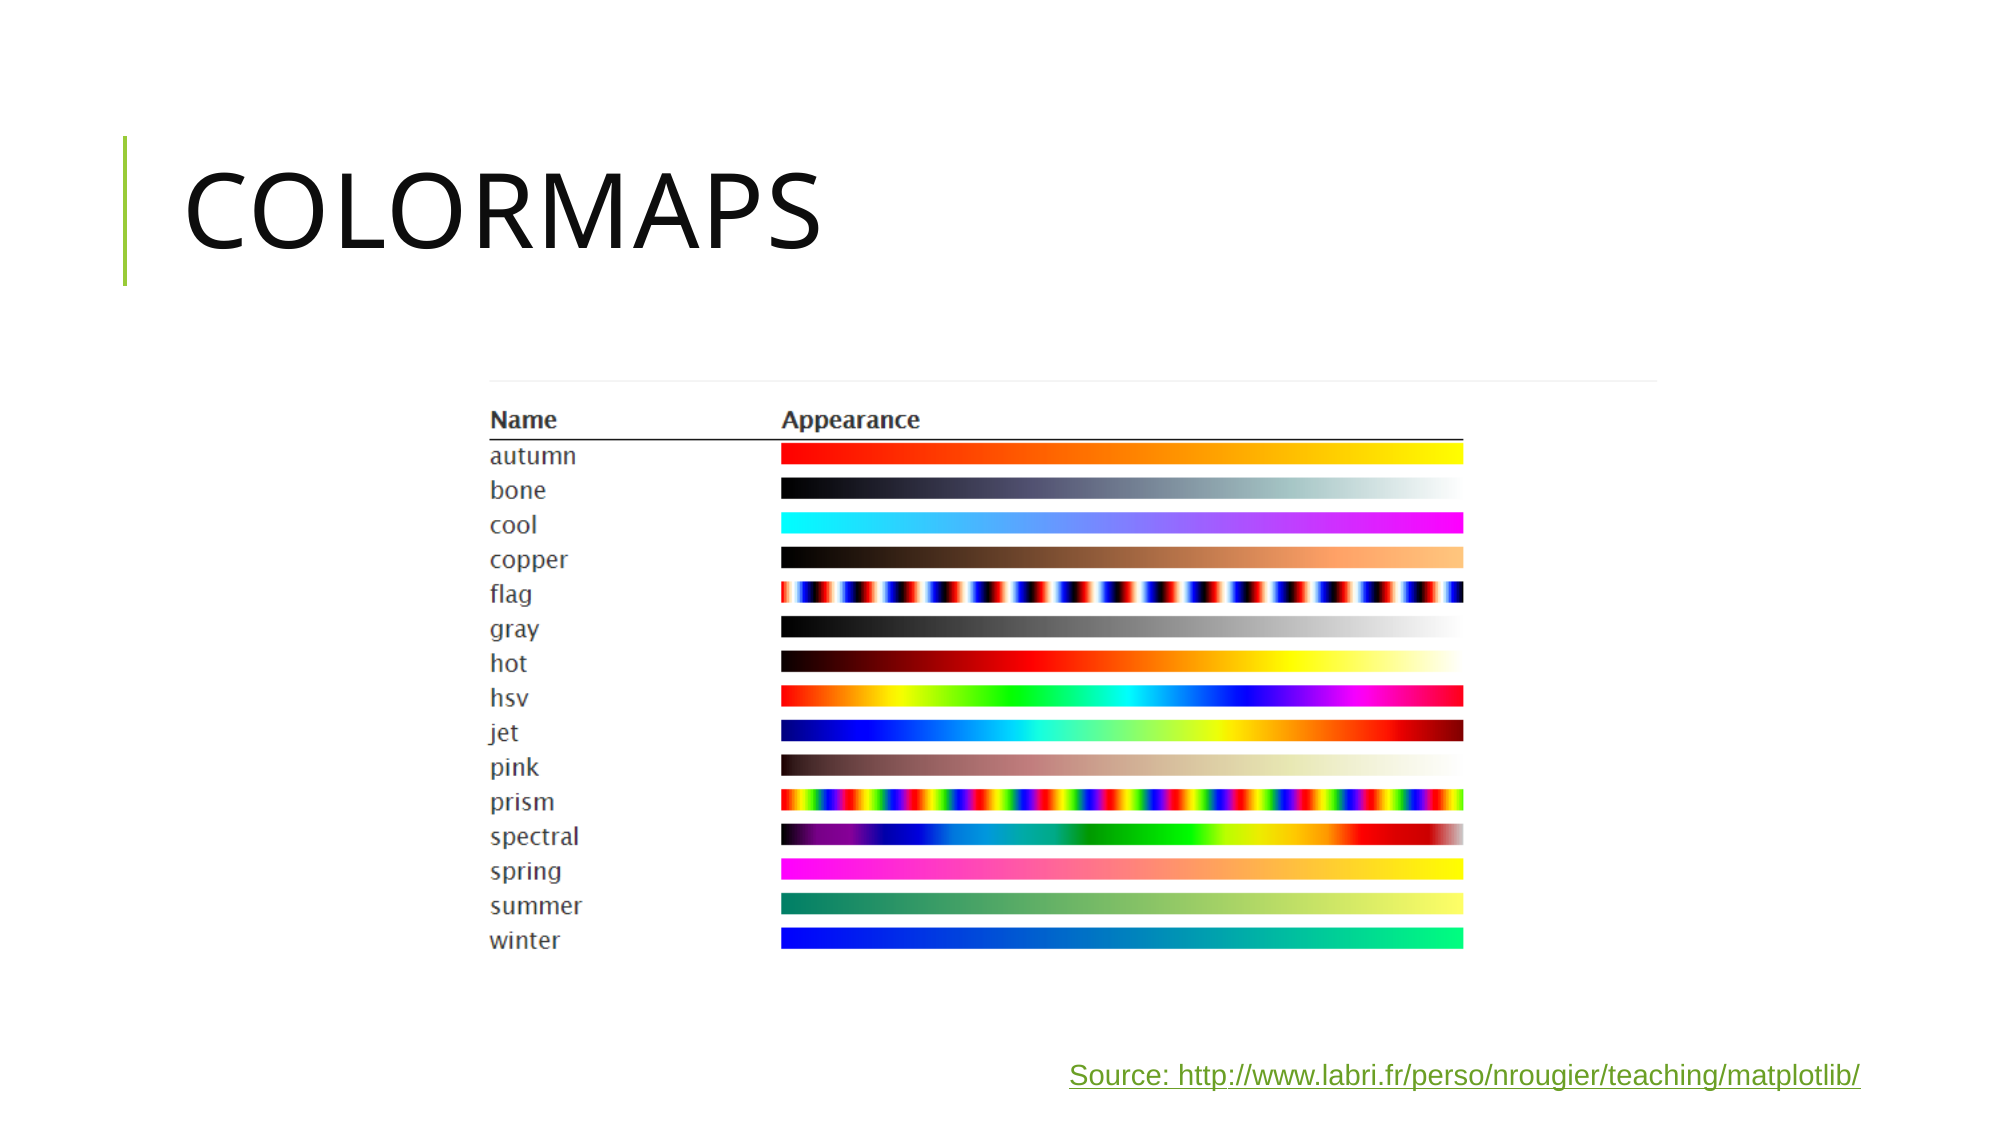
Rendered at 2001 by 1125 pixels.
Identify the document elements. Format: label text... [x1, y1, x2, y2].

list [443, 377, 1658, 982]
title Colormaps [168, 96, 1763, 342]
text_box Source: http://www.labri.fr/perso/nrougier/teaching/matplotlib/ [1054, 1049, 2000, 1125]
